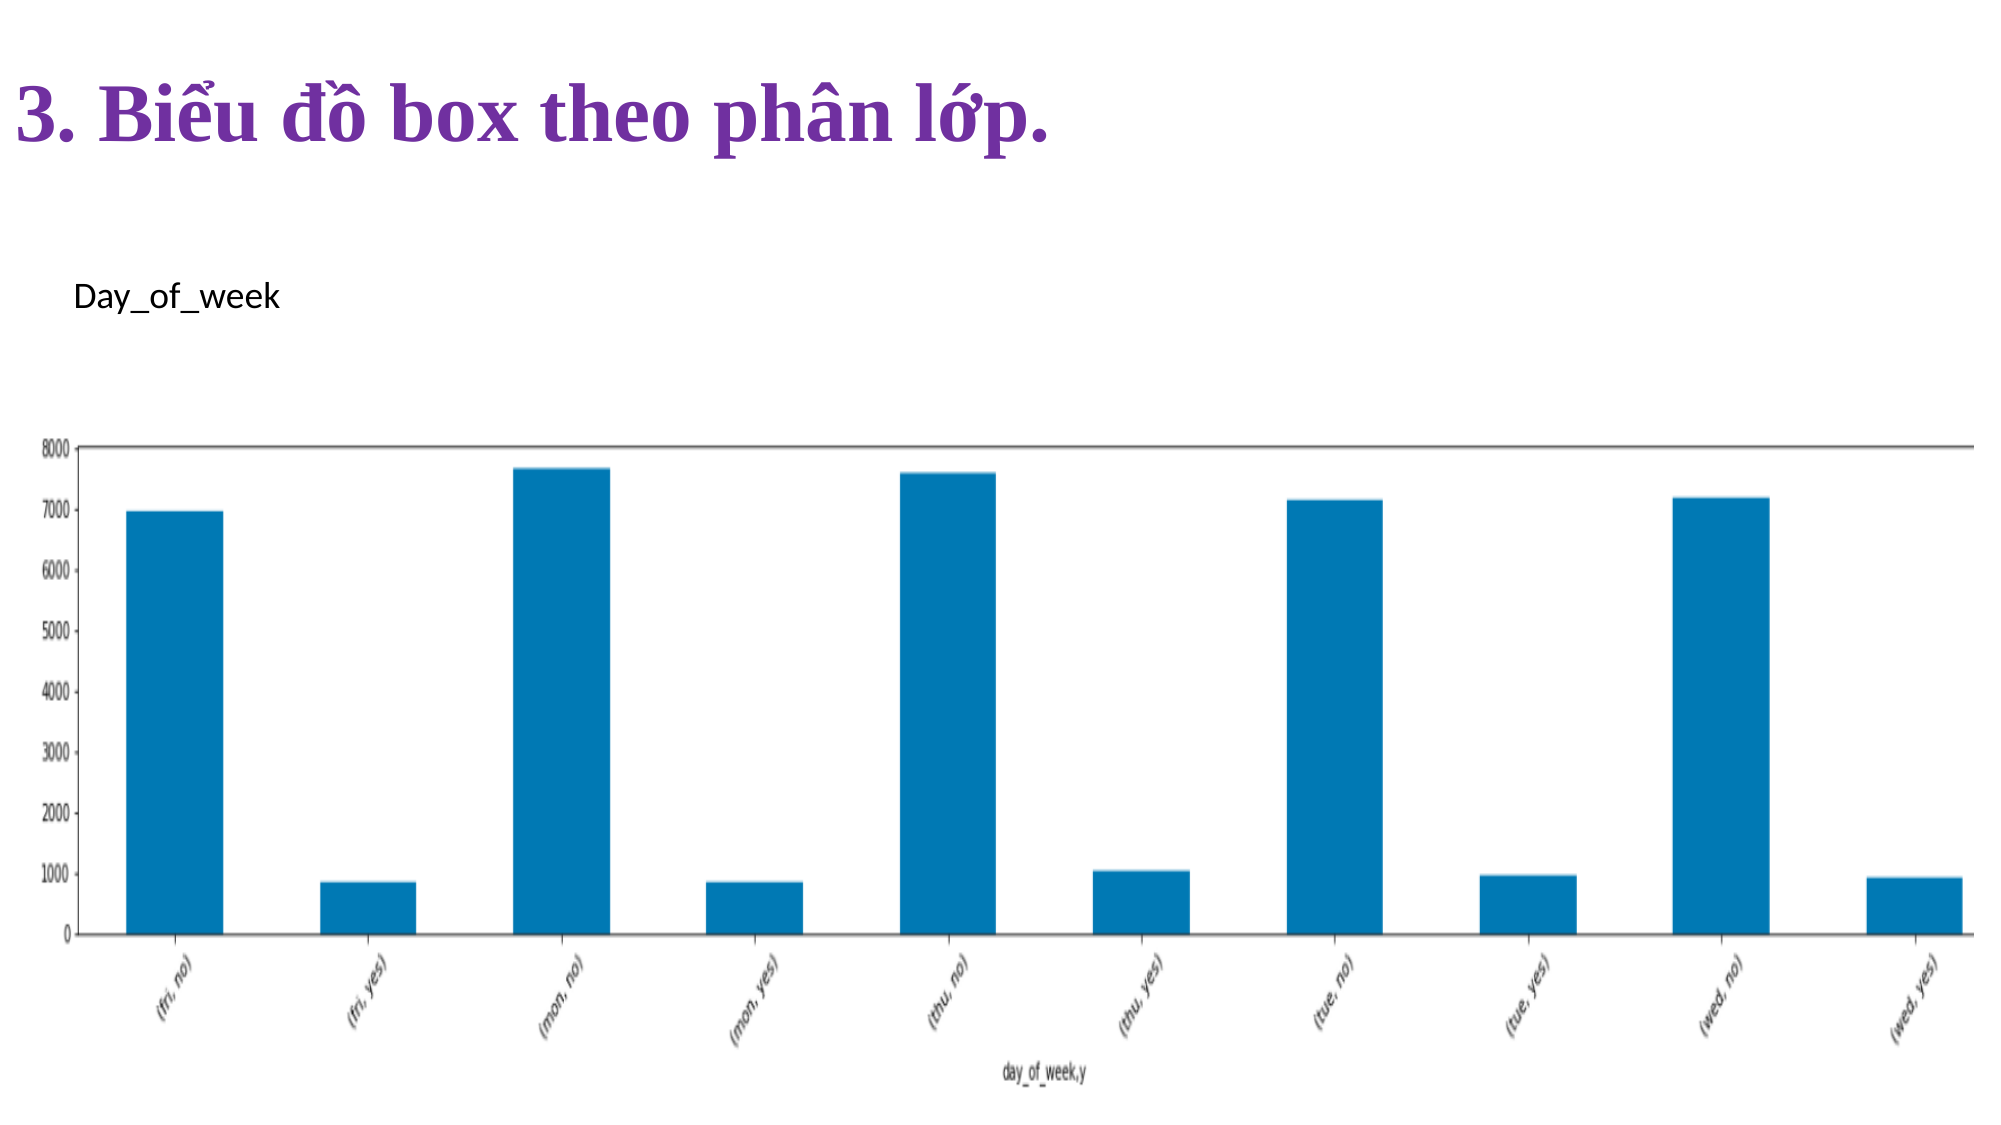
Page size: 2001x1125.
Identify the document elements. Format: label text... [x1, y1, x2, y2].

picture [35, 424, 1974, 1105]
title 3. Biểu đồ box theo phân lớp. [0, 0, 1642, 230]
text_box Day_of_week [58, 263, 296, 324]
